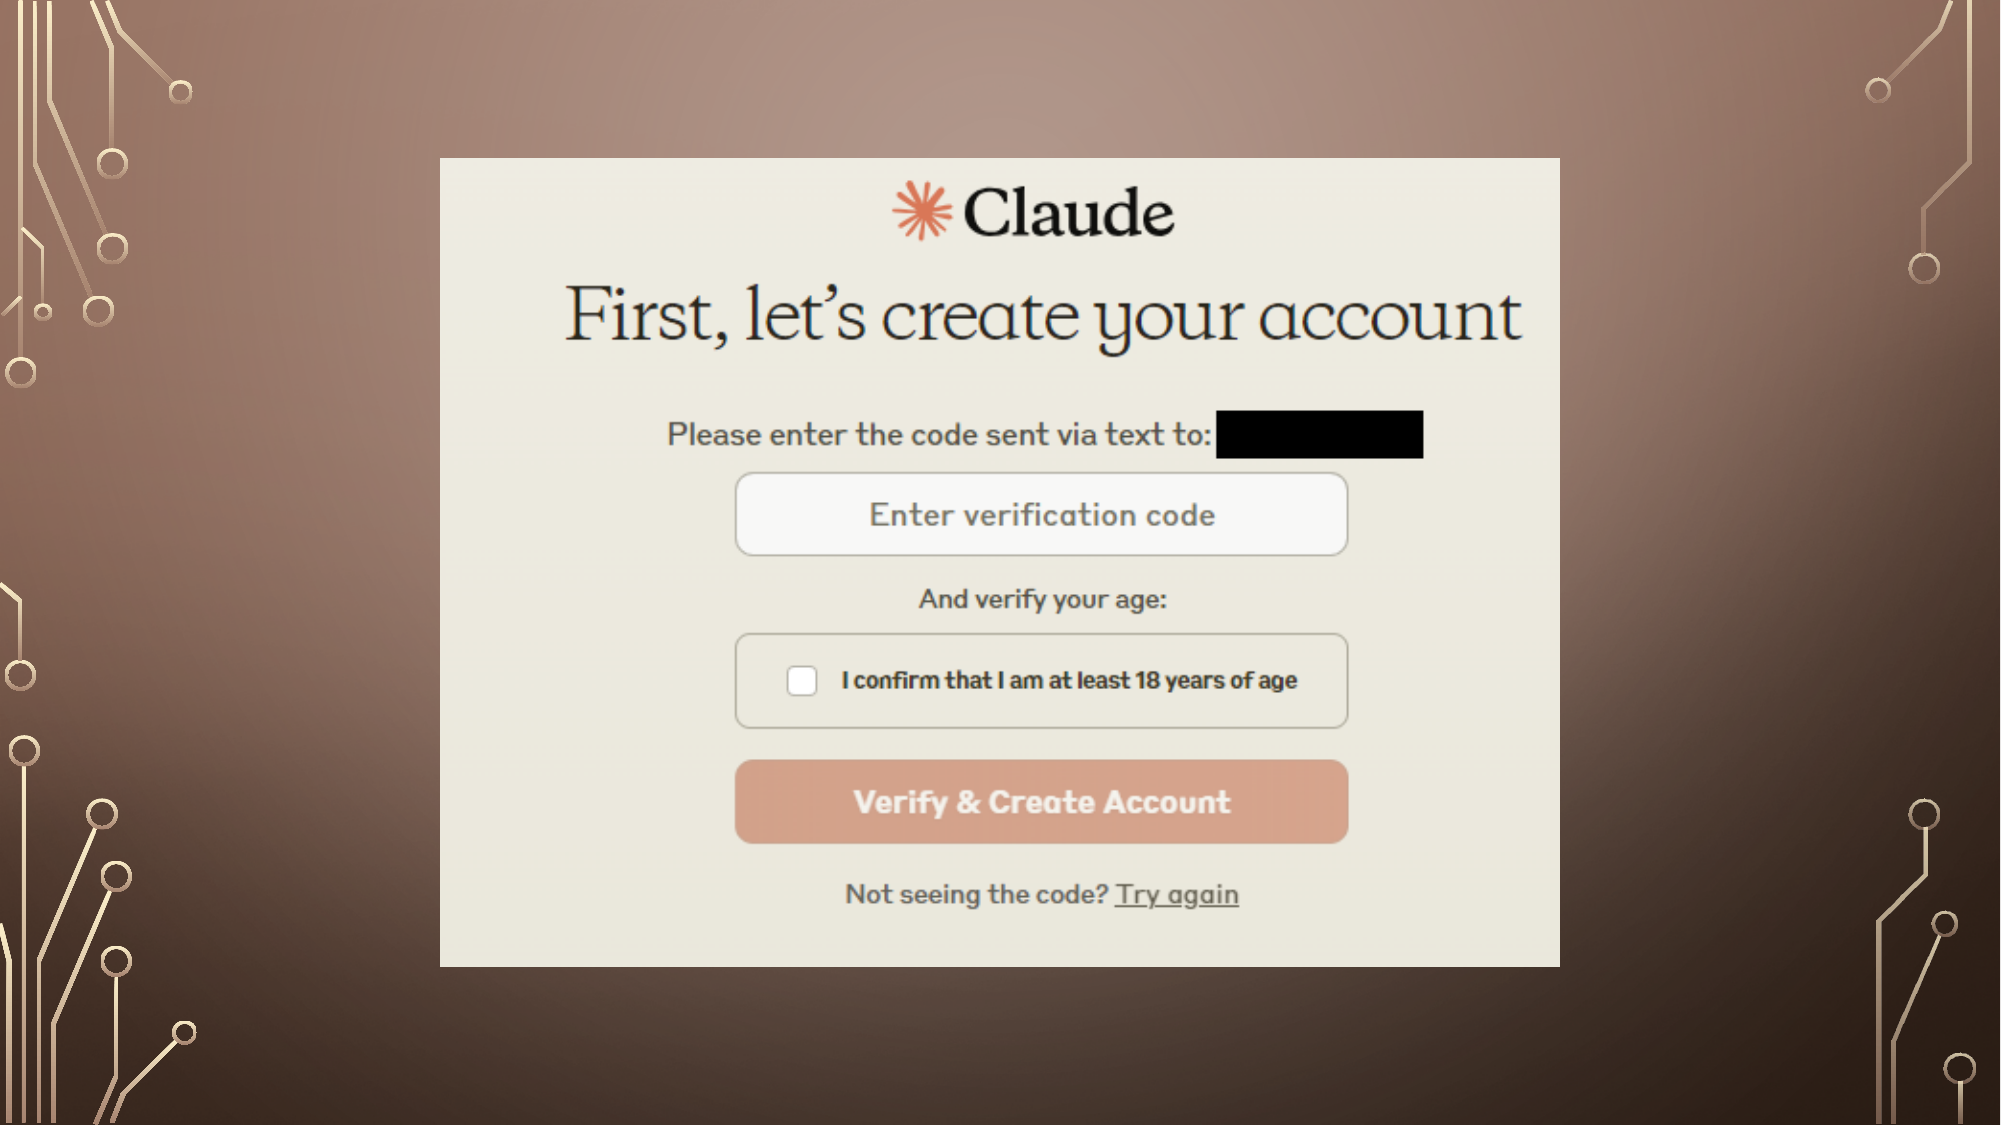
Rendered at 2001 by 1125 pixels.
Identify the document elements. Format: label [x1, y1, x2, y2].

picture [440, 158, 1560, 967]
